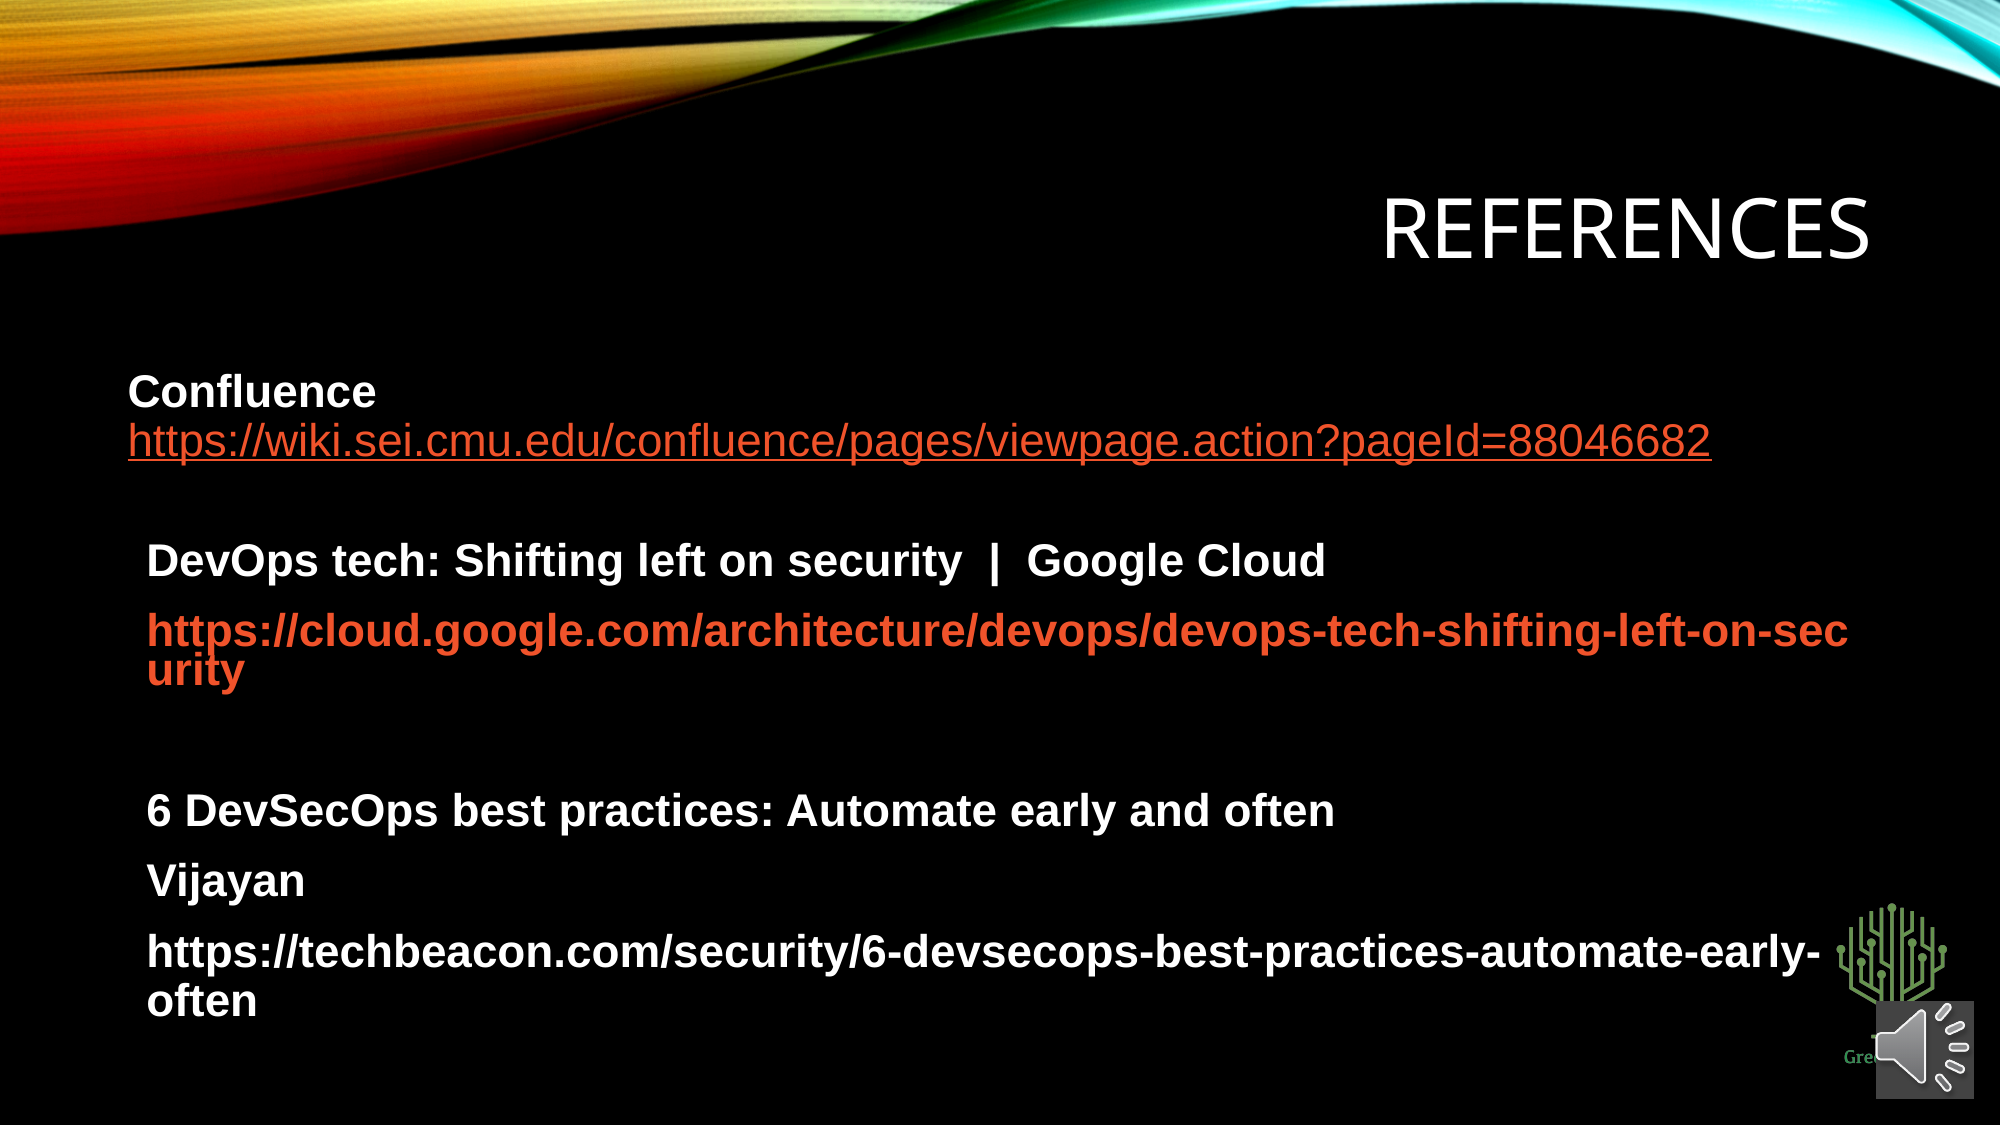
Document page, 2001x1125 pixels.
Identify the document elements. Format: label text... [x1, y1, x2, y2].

title REFERENCES [474, 125, 1888, 338]
list Confluence https://wiki.sei.cmu.edu/confluence/pages/viewpage.action?pageId=88046682 DevOps tech: Shifting left on security | Google Cloud https://cloud.google.com/architecture/devops/devops-tech-shifting-left-on-security 6 DevSecOps best practices: Automate early and often Vijayan https://techbeacon.com/security/6-devsecops-best-practices-automate-early-often [112, 360, 1888, 1021]
picture [1817, 892, 1976, 1101]
picture [0, 0, 2000, 237]
